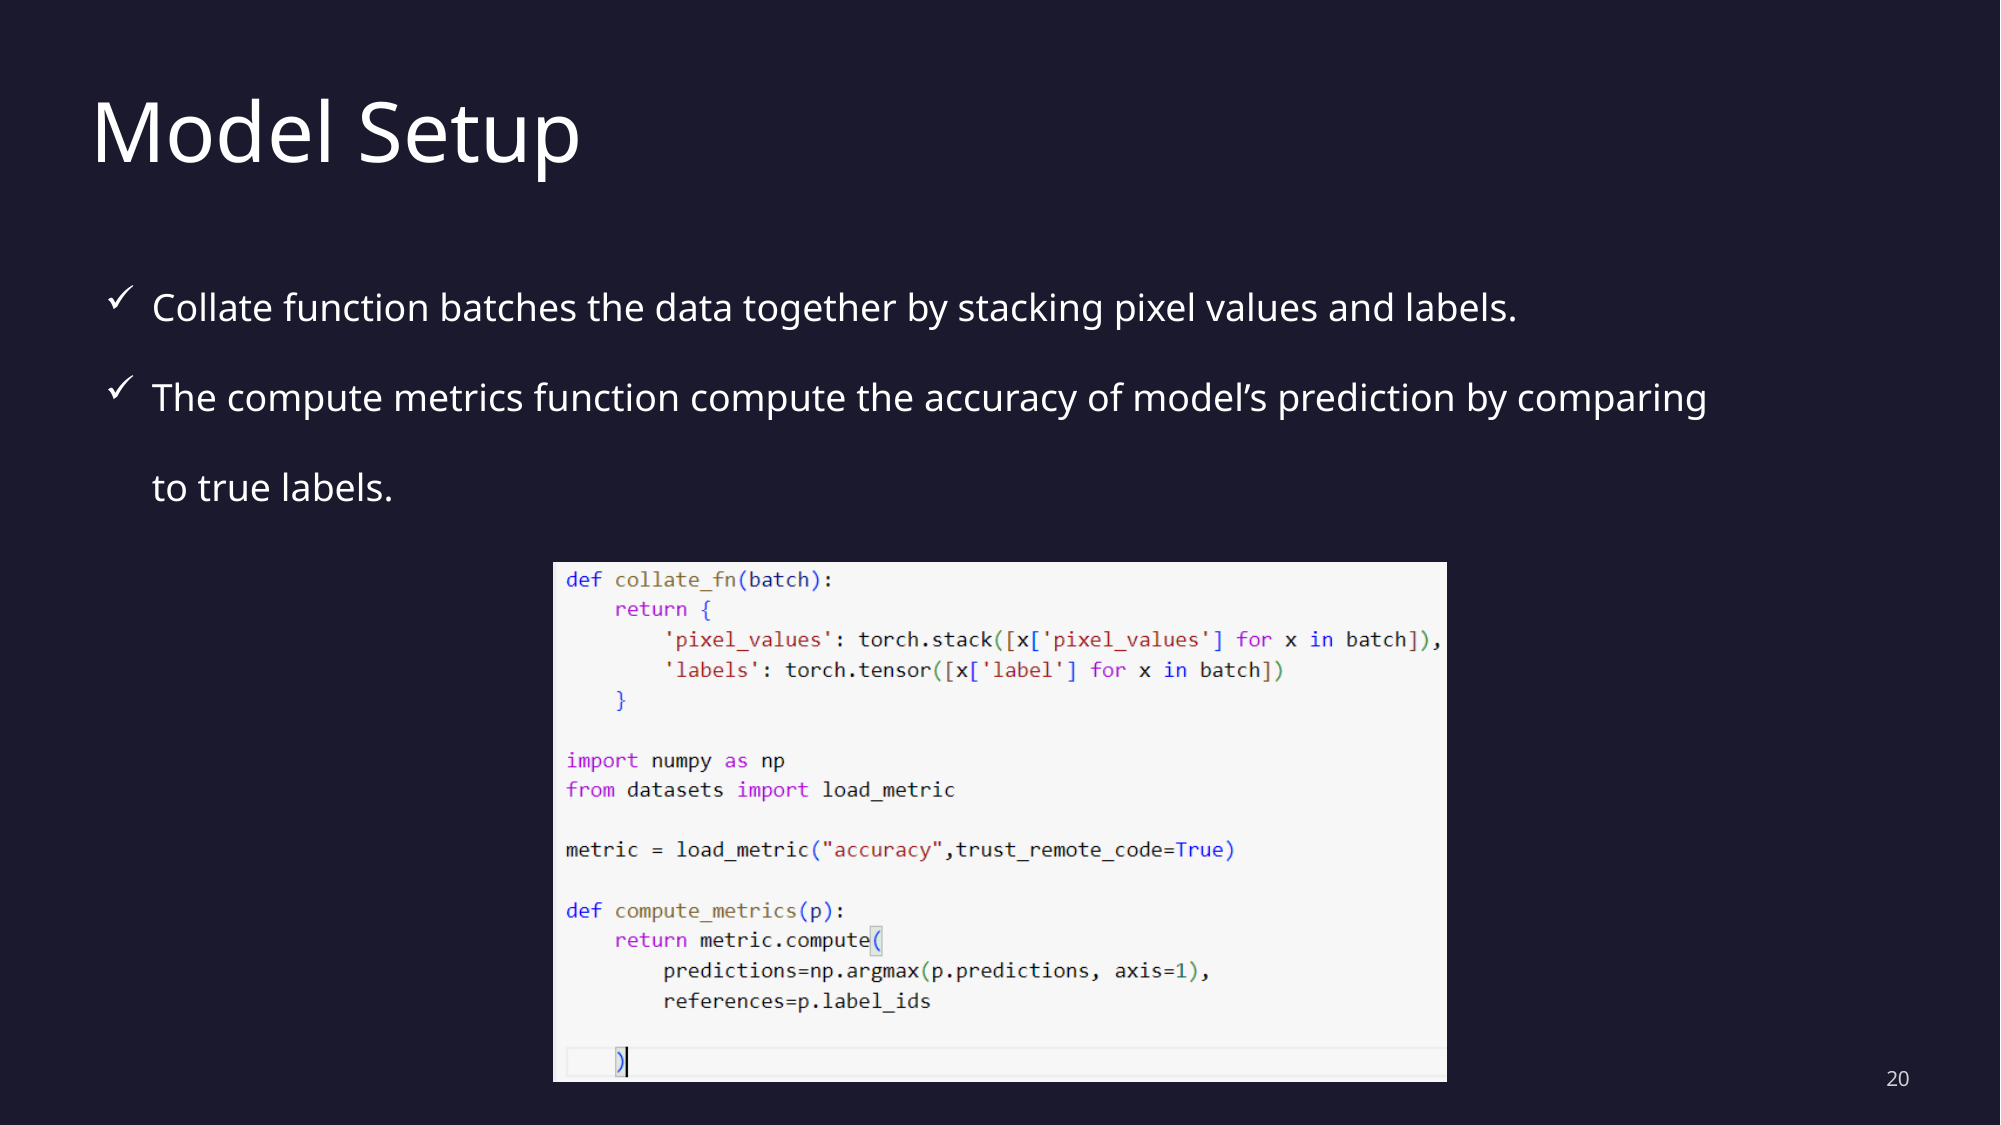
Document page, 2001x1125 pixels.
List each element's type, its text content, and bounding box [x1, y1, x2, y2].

title Model Setup [90, 90, 1910, 190]
picture [553, 562, 1447, 1082]
text_box Collate function batches the data together by stacking pixel values and labels. The compute metrics function compute the accuracy of model’s prediction by comparing to true labels. [90, 231, 1760, 516]
slide_number 20 [1632, 1067, 1910, 1093]
